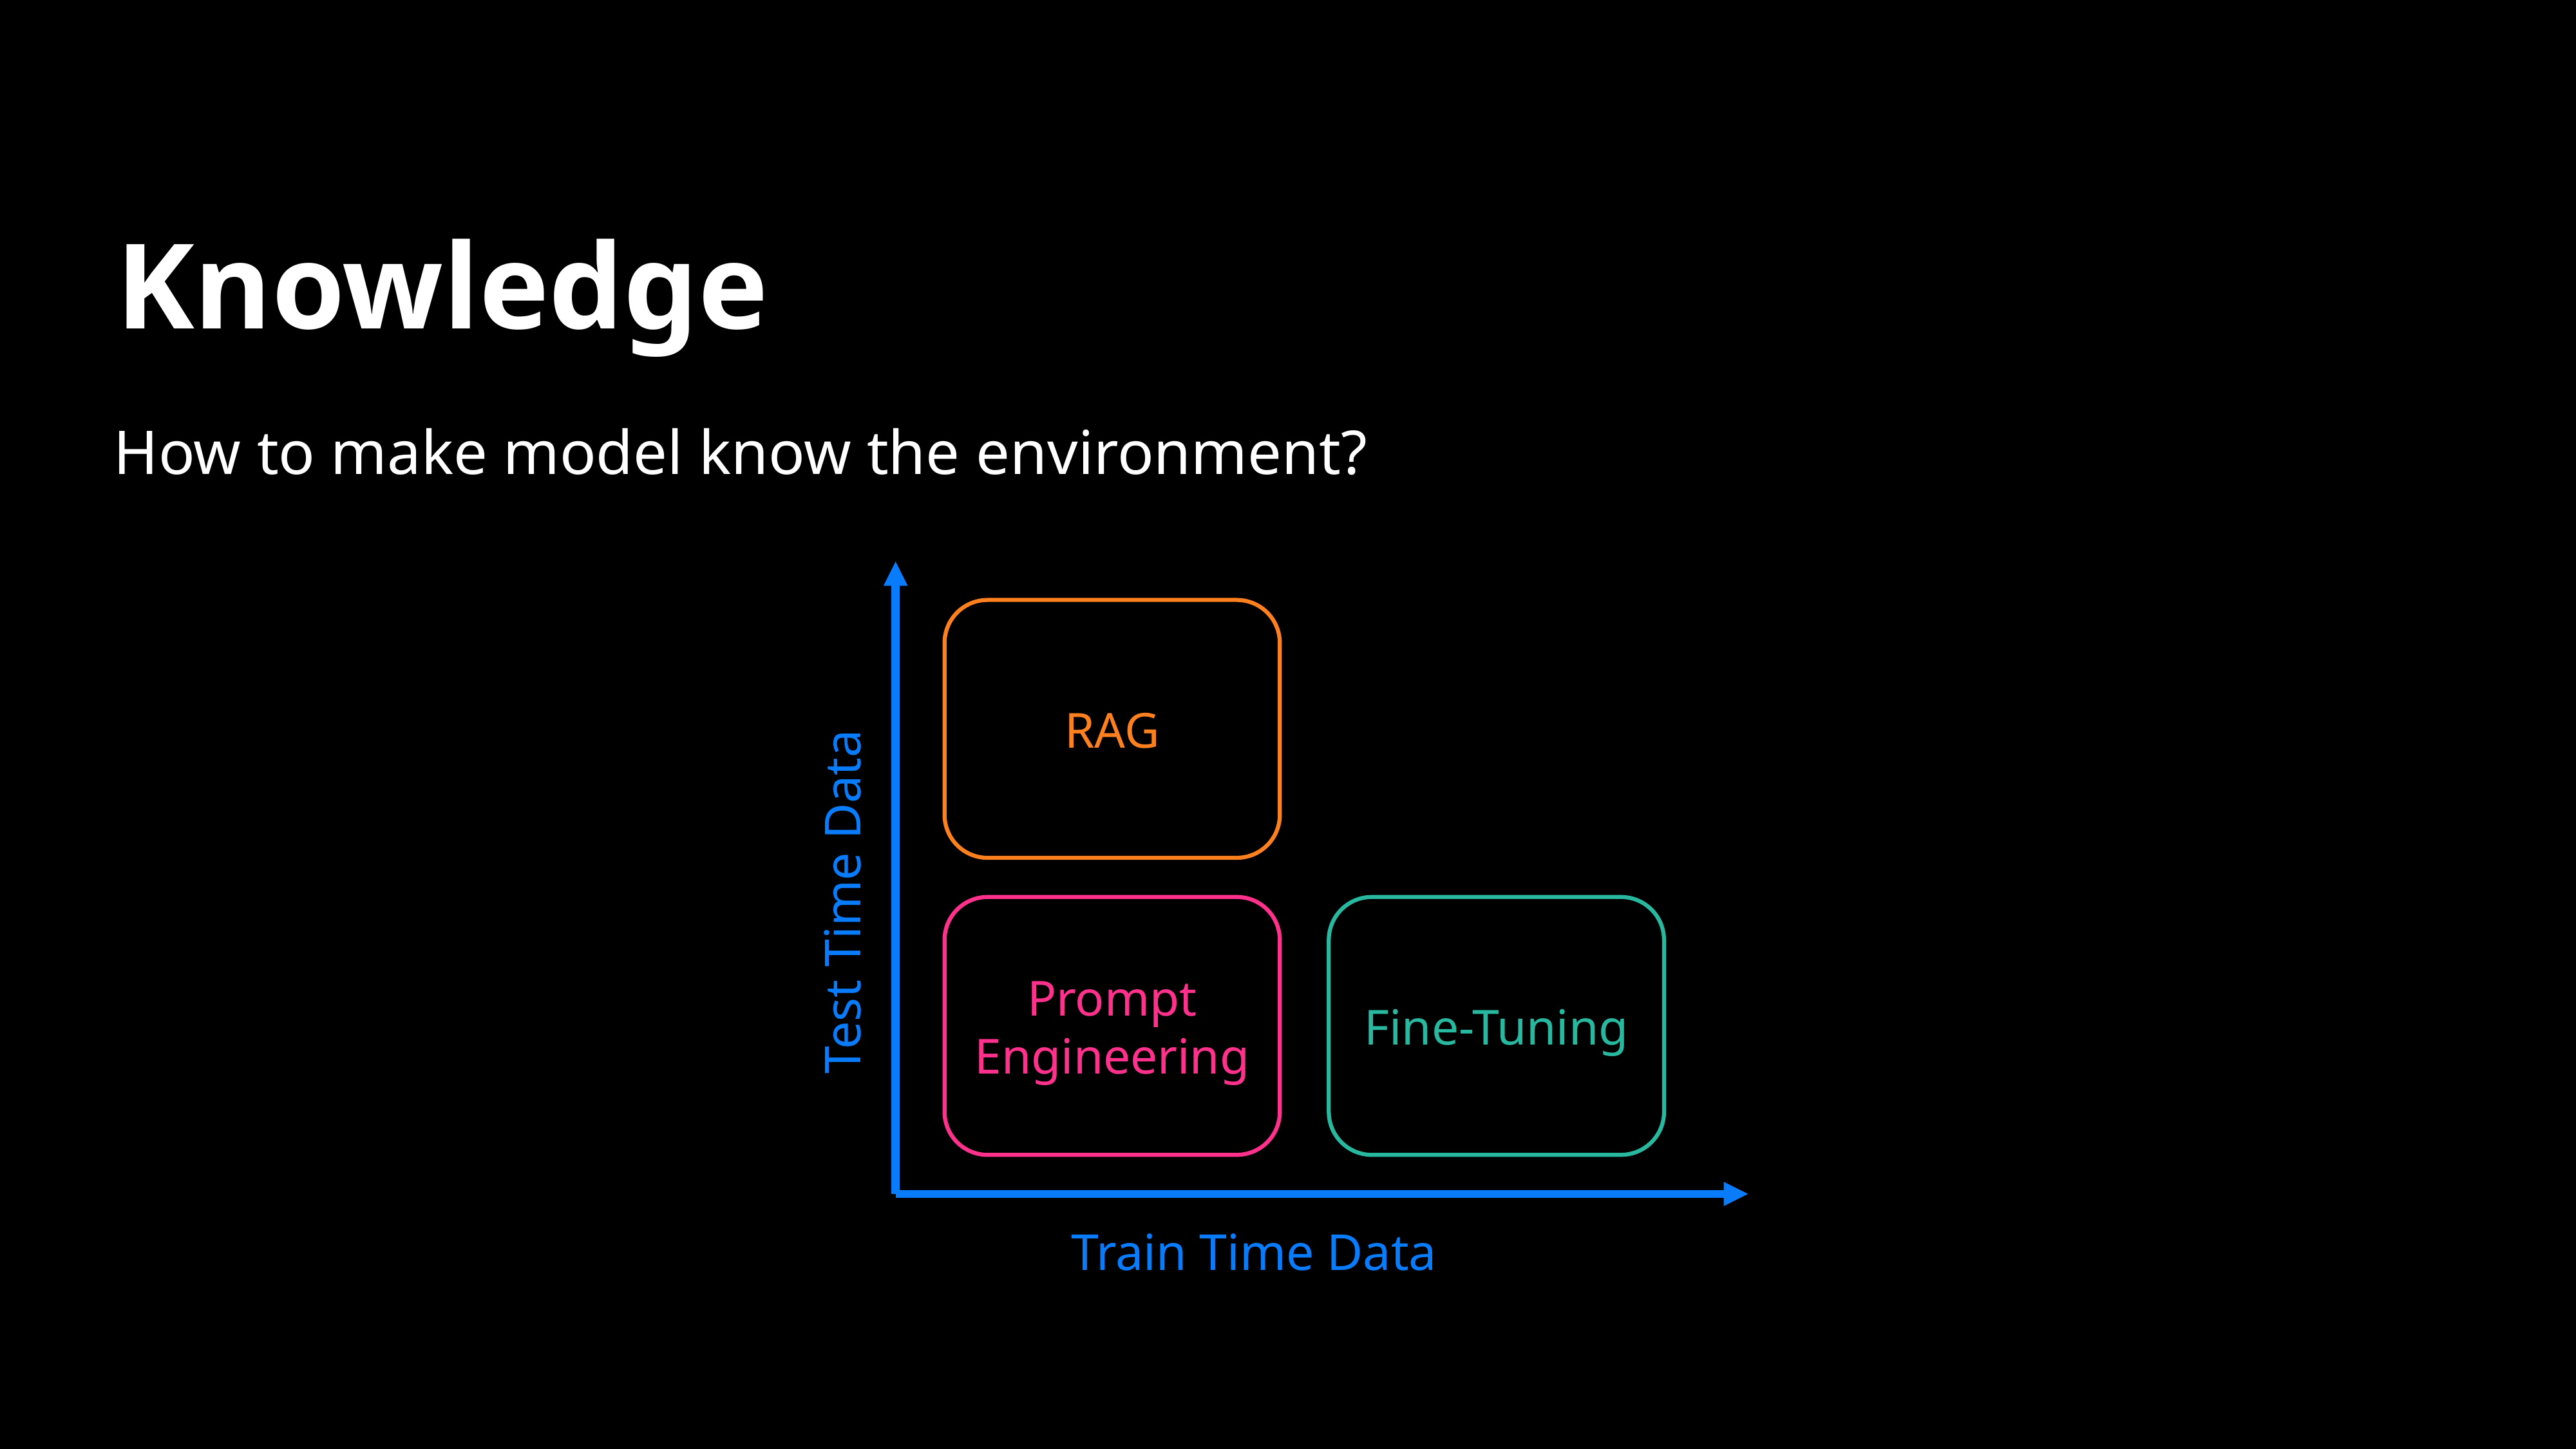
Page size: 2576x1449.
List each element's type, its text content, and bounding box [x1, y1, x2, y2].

text_box Train Time Data [981, 1211, 1527, 1290]
title Knowledge [116, 81, 2463, 380]
text_box RAG [944, 600, 1280, 858]
text_box Fine-Tuning [1329, 896, 1664, 1155]
subtitle How to make model know the environment? [113, 393, 2460, 461]
text_box Prompt Engineering [944, 896, 1280, 1155]
text_box Test Time Data [801, 629, 880, 1175]
